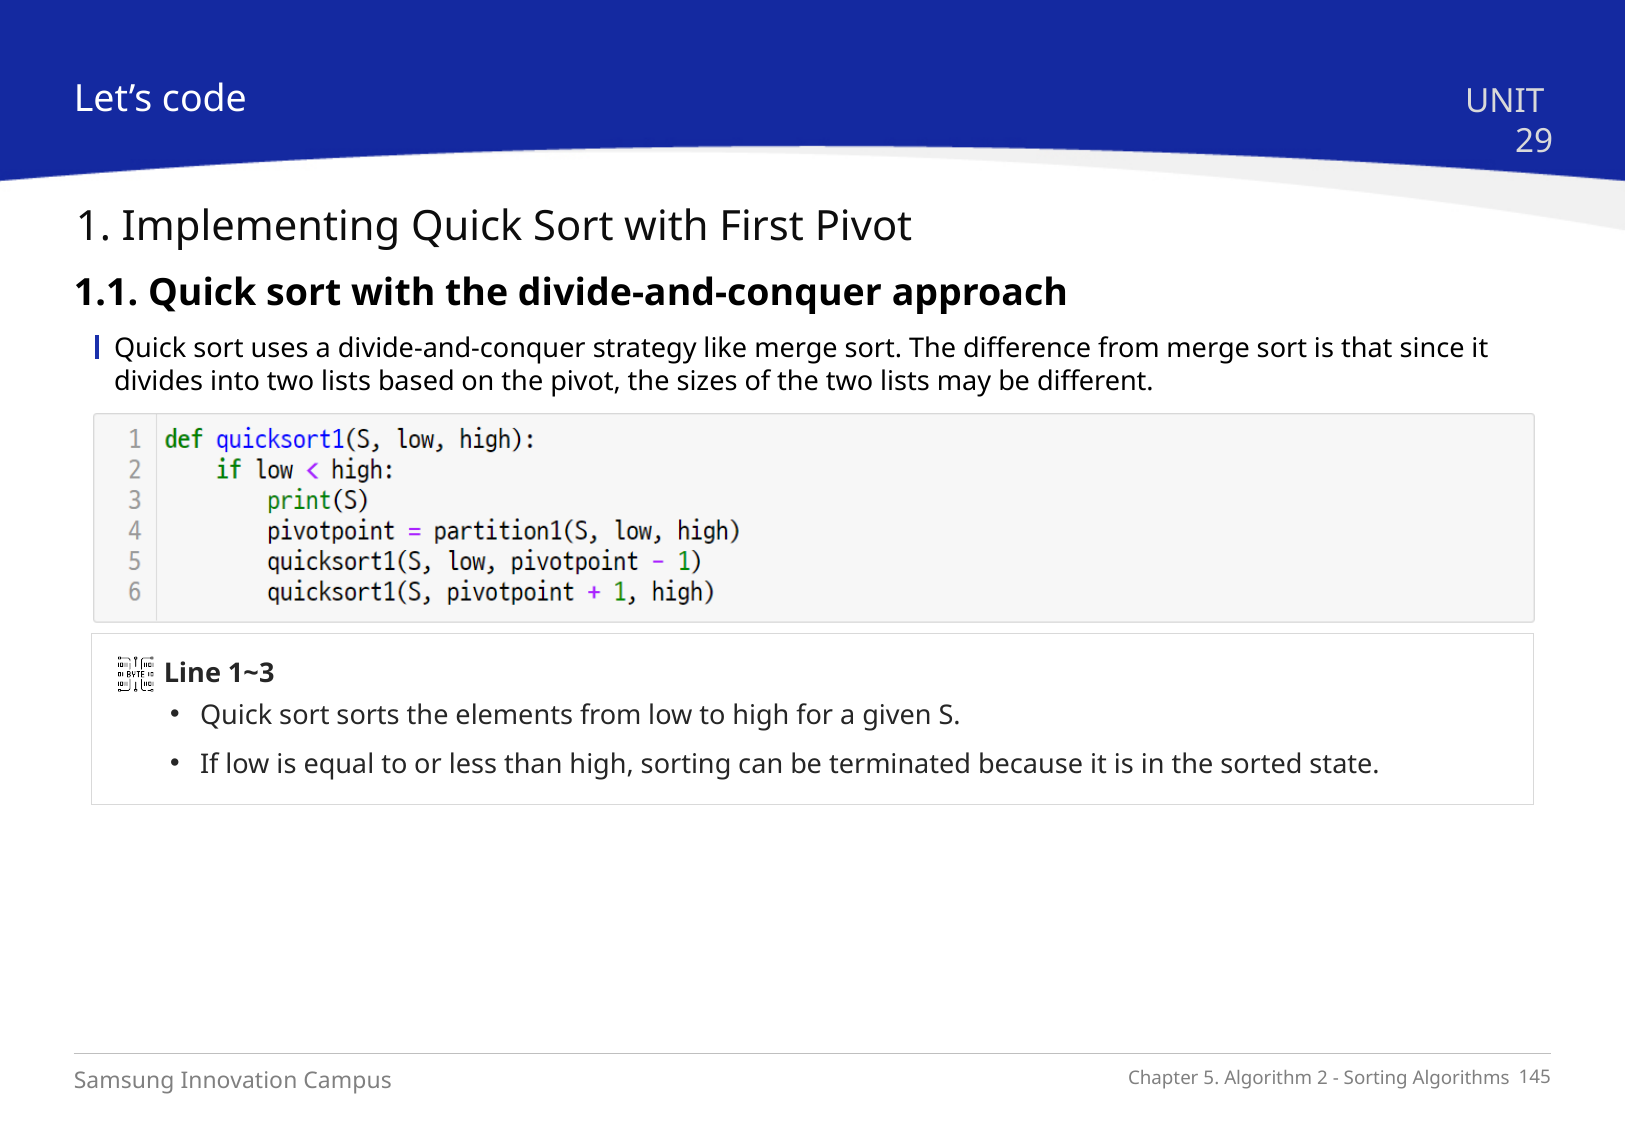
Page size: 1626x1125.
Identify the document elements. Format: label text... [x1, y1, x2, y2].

text_box Let’s code [73, 73, 981, 120]
picture [0, 0, 1625, 1125]
text_box 1.1. Quick sort with the divide-and-conquer approach [59, 260, 1338, 320]
text_box Quick sort uses a divide-and-conquer strategy like merge sort. The difference from merge sort is that since it divides into two lists based on the pivot, the sizes of the two lists may be different. [94, 330, 1554, 397]
text_box 1. Implementing Quick Sort with First Pivot [75, 198, 1554, 250]
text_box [91, 633, 1534, 805]
text_box UNIT 29 [1422, 78, 1554, 159]
